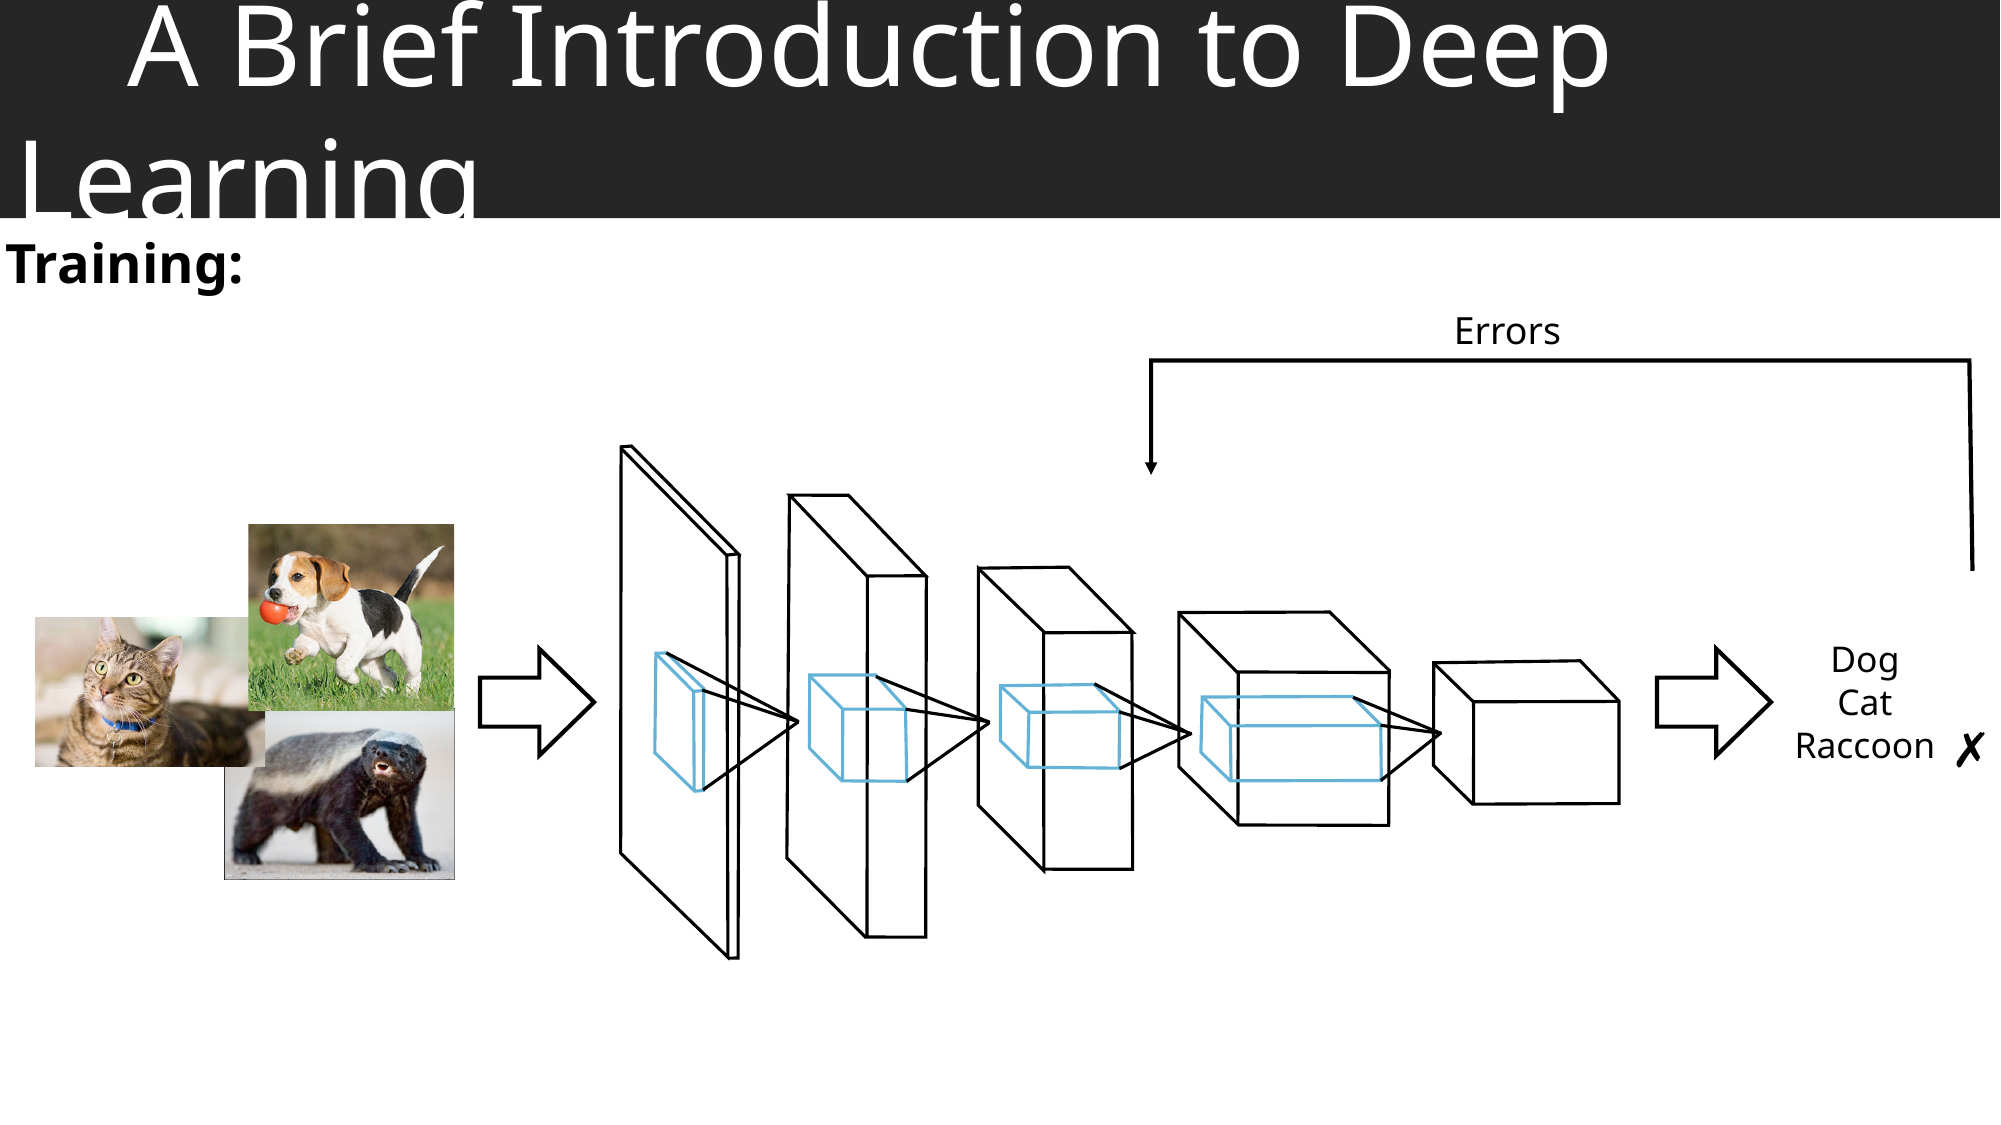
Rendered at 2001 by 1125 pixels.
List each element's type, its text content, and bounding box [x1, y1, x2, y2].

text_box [620, 446, 1620, 959]
title A Brief Introduction to Deep Learning [0, 0, 2000, 219]
text_box ✔ ✔ ✗ [1942, 619, 2000, 785]
text_box [1657, 648, 1772, 756]
text_box [1150, 360, 1973, 571]
text_box Training: [0, 221, 253, 304]
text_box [35, 524, 455, 880]
text_box Errors [1445, 298, 1570, 361]
text_box [480, 648, 595, 756]
text_box Dog Cat Raccoon [1779, 630, 1951, 773]
